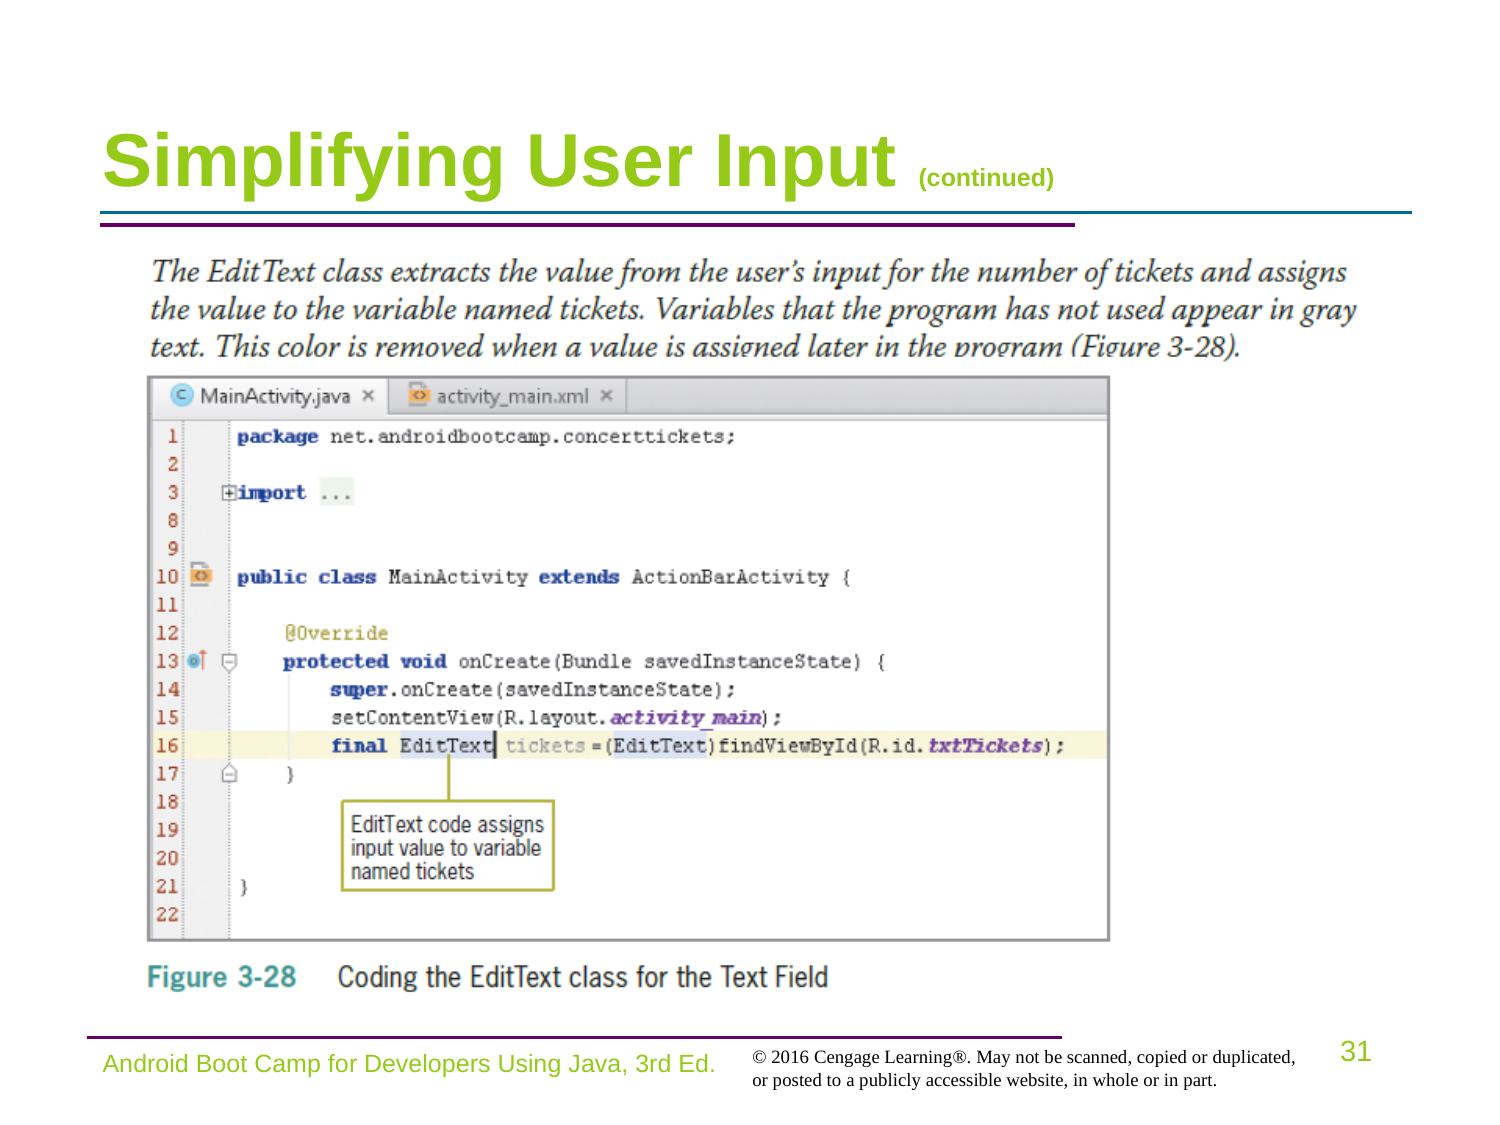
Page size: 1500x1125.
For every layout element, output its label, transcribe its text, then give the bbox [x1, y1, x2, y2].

title Simplifying User Input (continued) [87, 62, 1413, 251]
footer Android Boot Camp for Developers Using Java, 3rd Ed. [87, 1025, 988, 1100]
picture [130, 246, 1370, 1015]
slide_number 31 [1074, 1025, 1388, 1100]
